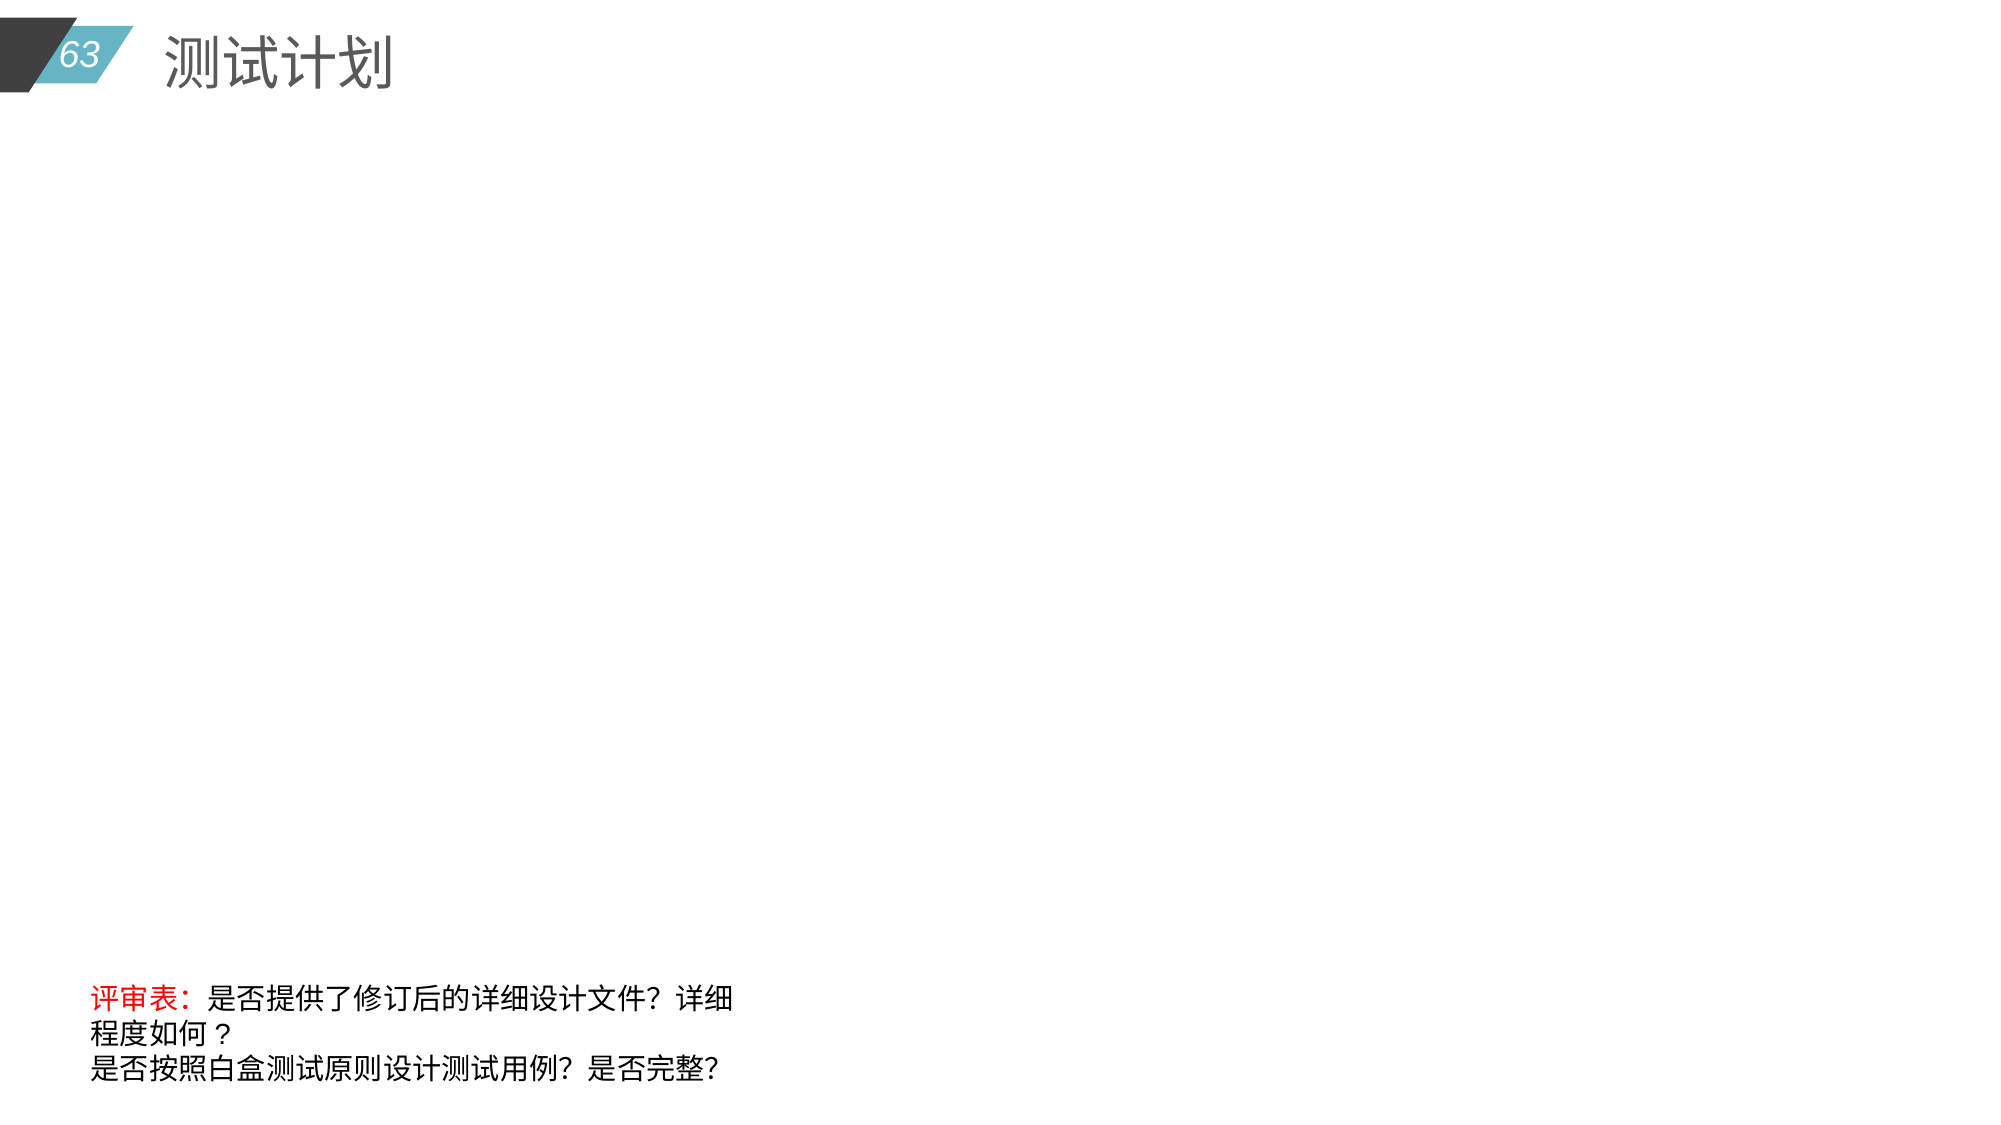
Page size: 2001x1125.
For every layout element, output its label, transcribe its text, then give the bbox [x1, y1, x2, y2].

text_box 评审表：是否提供了修订后的详细设计文件？详细程度如何? 是否按照白盒测试原则设计测试用例？是否完整？ [75, 972, 750, 1093]
text_box 测试计划 [148, 18, 412, 104]
